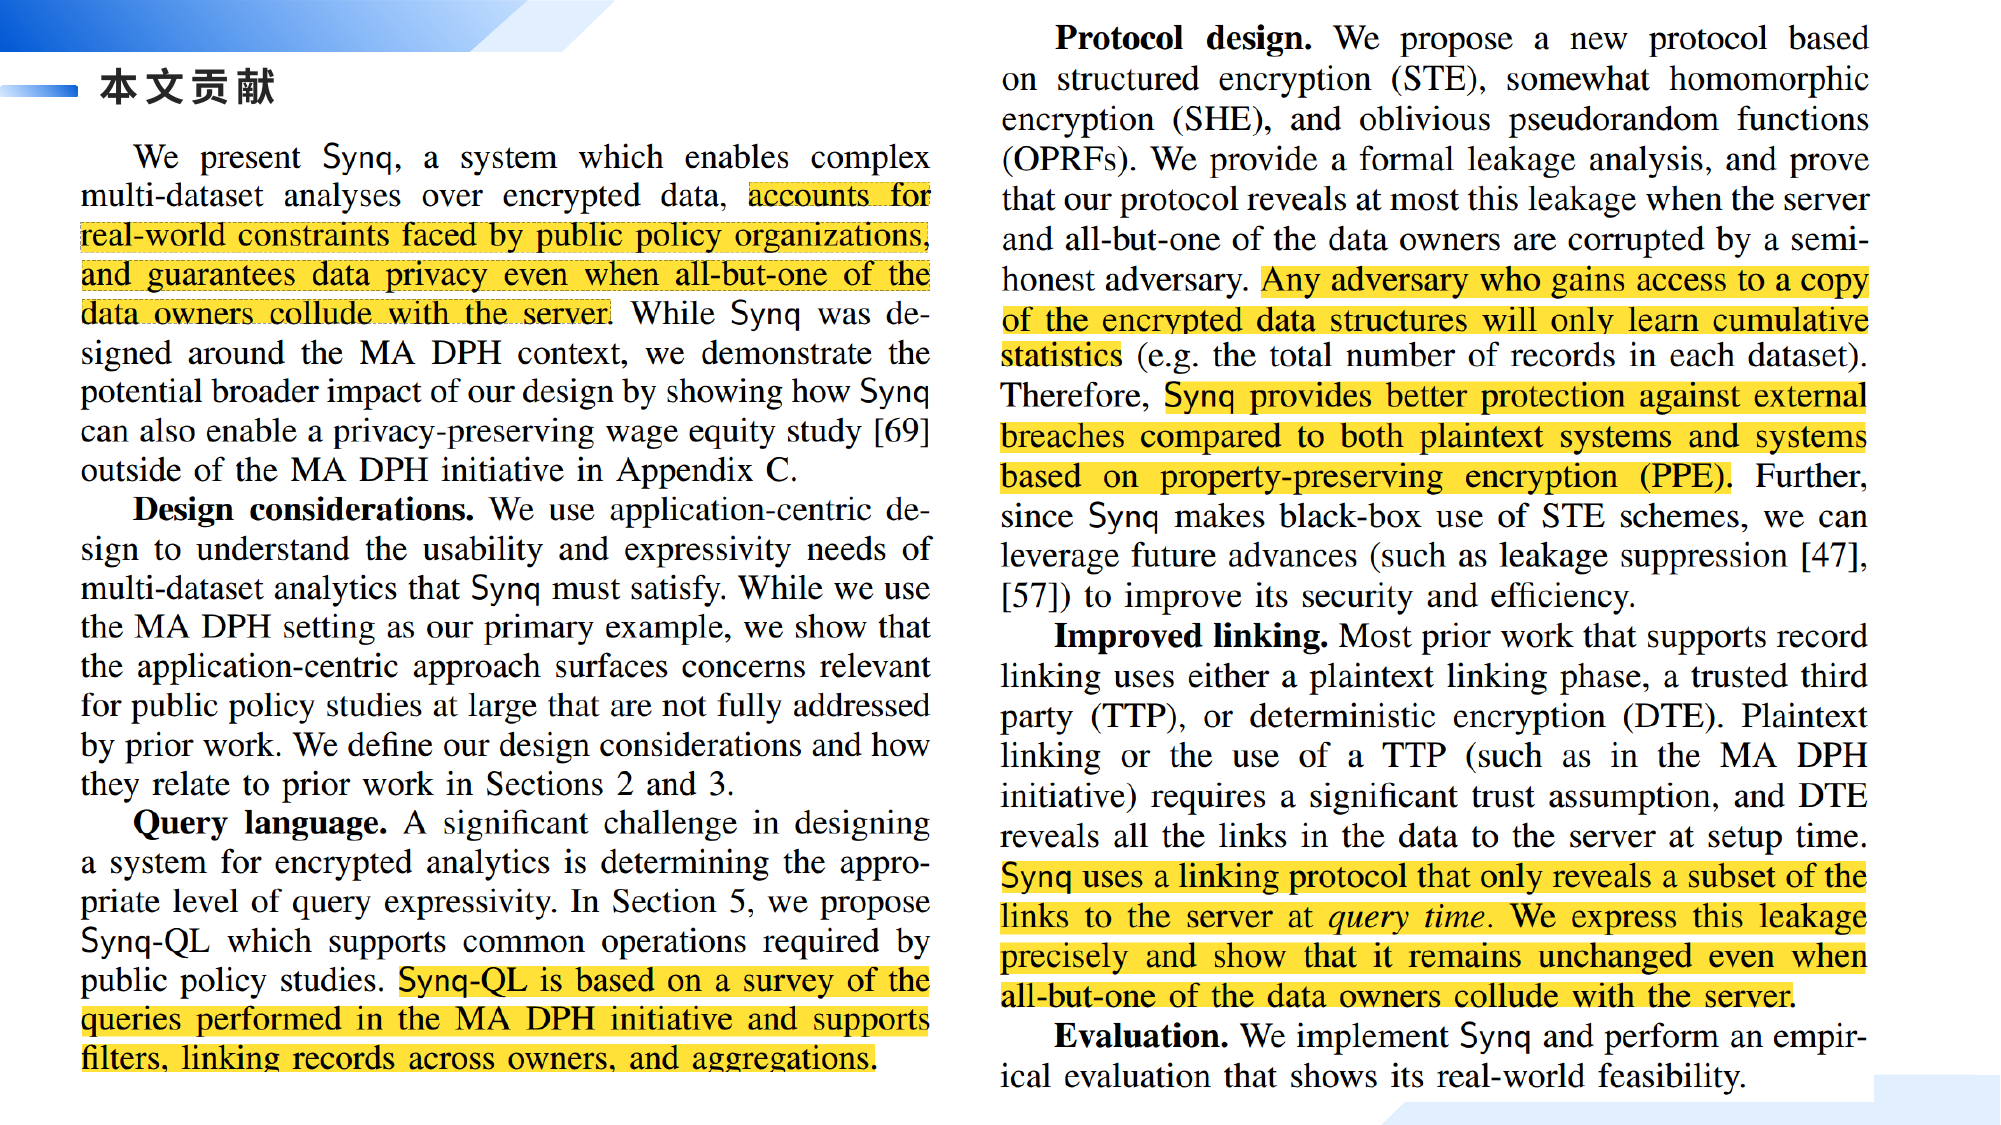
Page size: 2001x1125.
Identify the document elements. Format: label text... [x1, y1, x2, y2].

picture [989, 22, 1875, 334]
picture [47, 134, 941, 1073]
picture [989, 340, 1874, 1102]
title 本文贡献 [75, 52, 301, 120]
